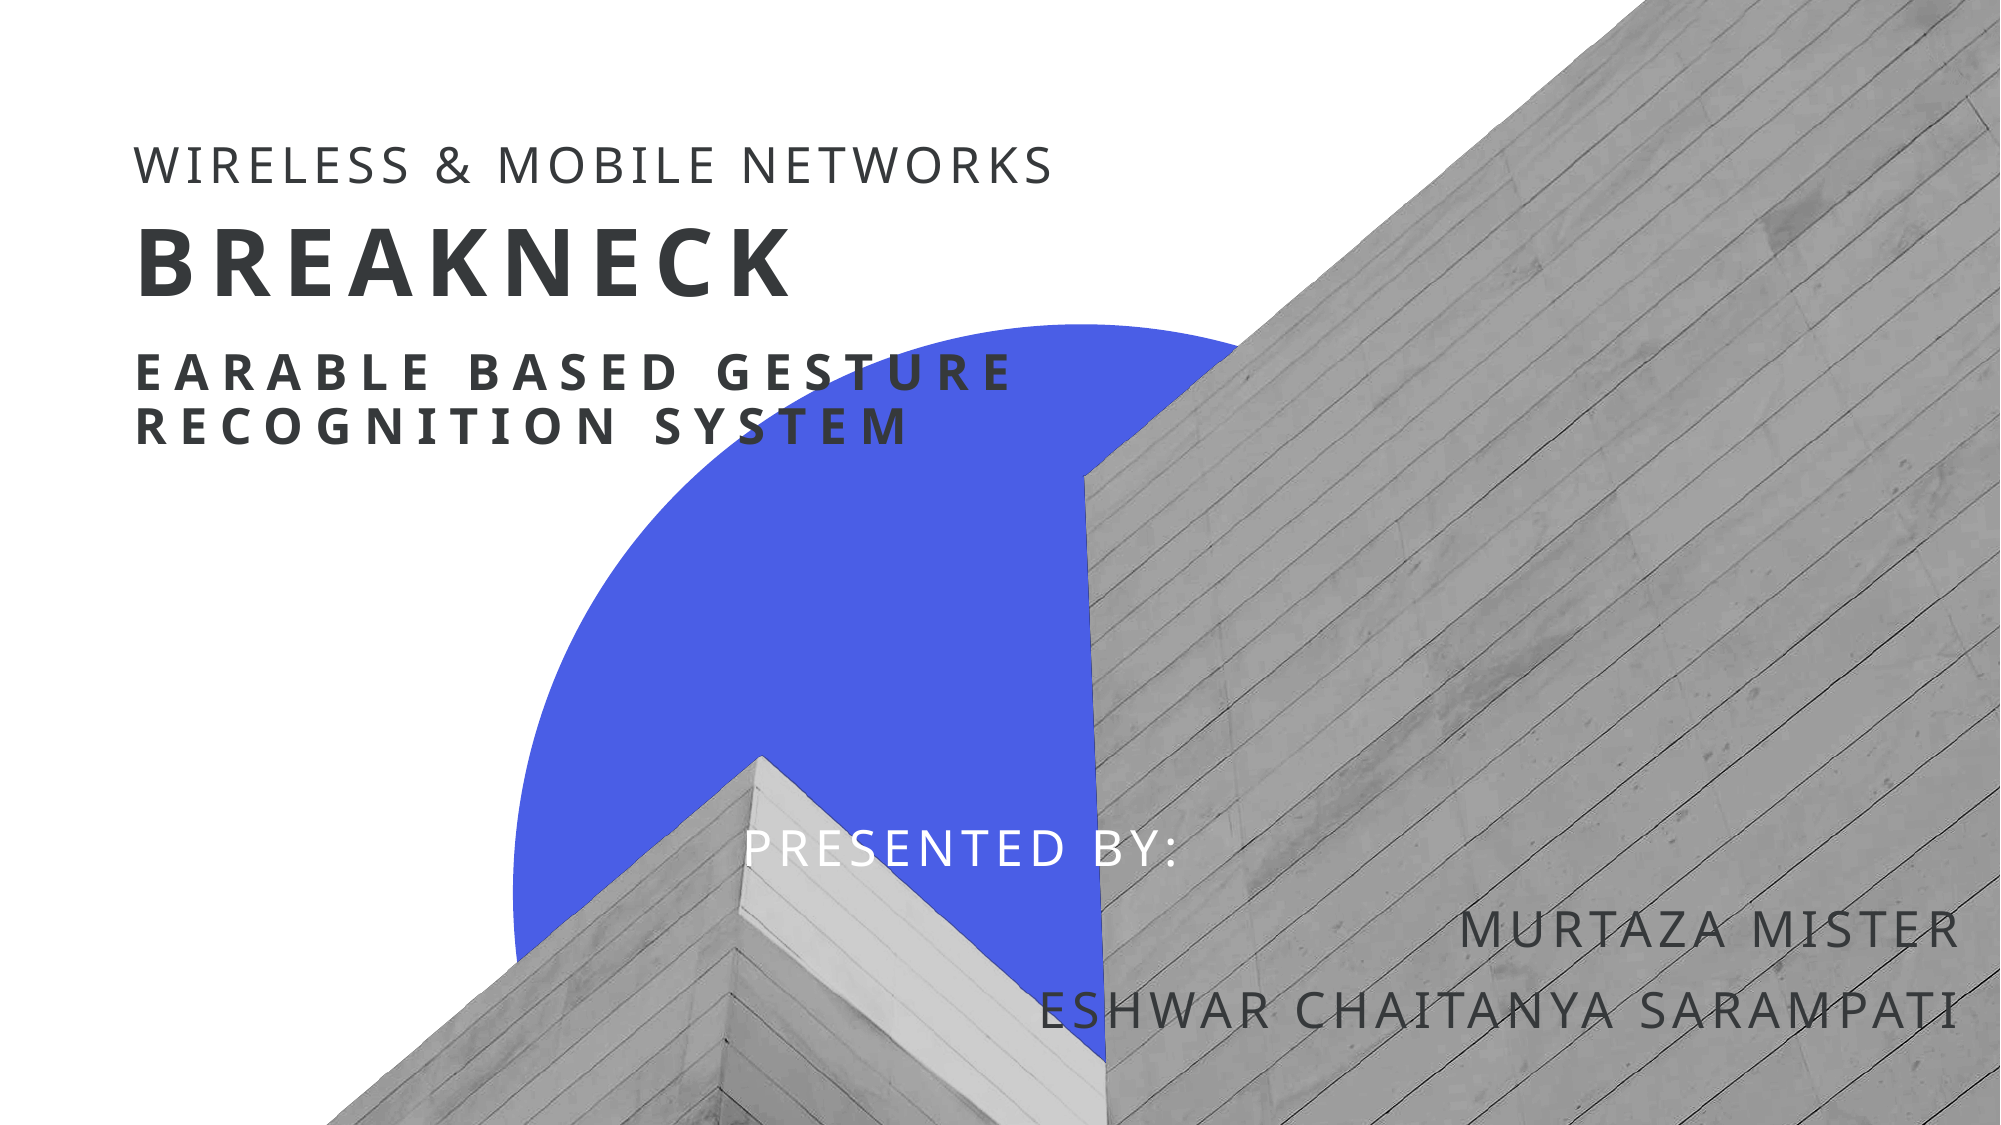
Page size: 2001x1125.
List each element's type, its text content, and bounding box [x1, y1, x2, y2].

subtitle Wireless & Mobile networks [133, 103, 1959, 199]
title Breakneck [133, 215, 1156, 347]
text_box Earable based gesture recognition system [133, 347, 1156, 910]
text_box Presented by: Murtaza Mister Eshwar chaItanya Sarampati [742, 816, 1959, 1058]
picture [124, 0, 2000, 1125]
